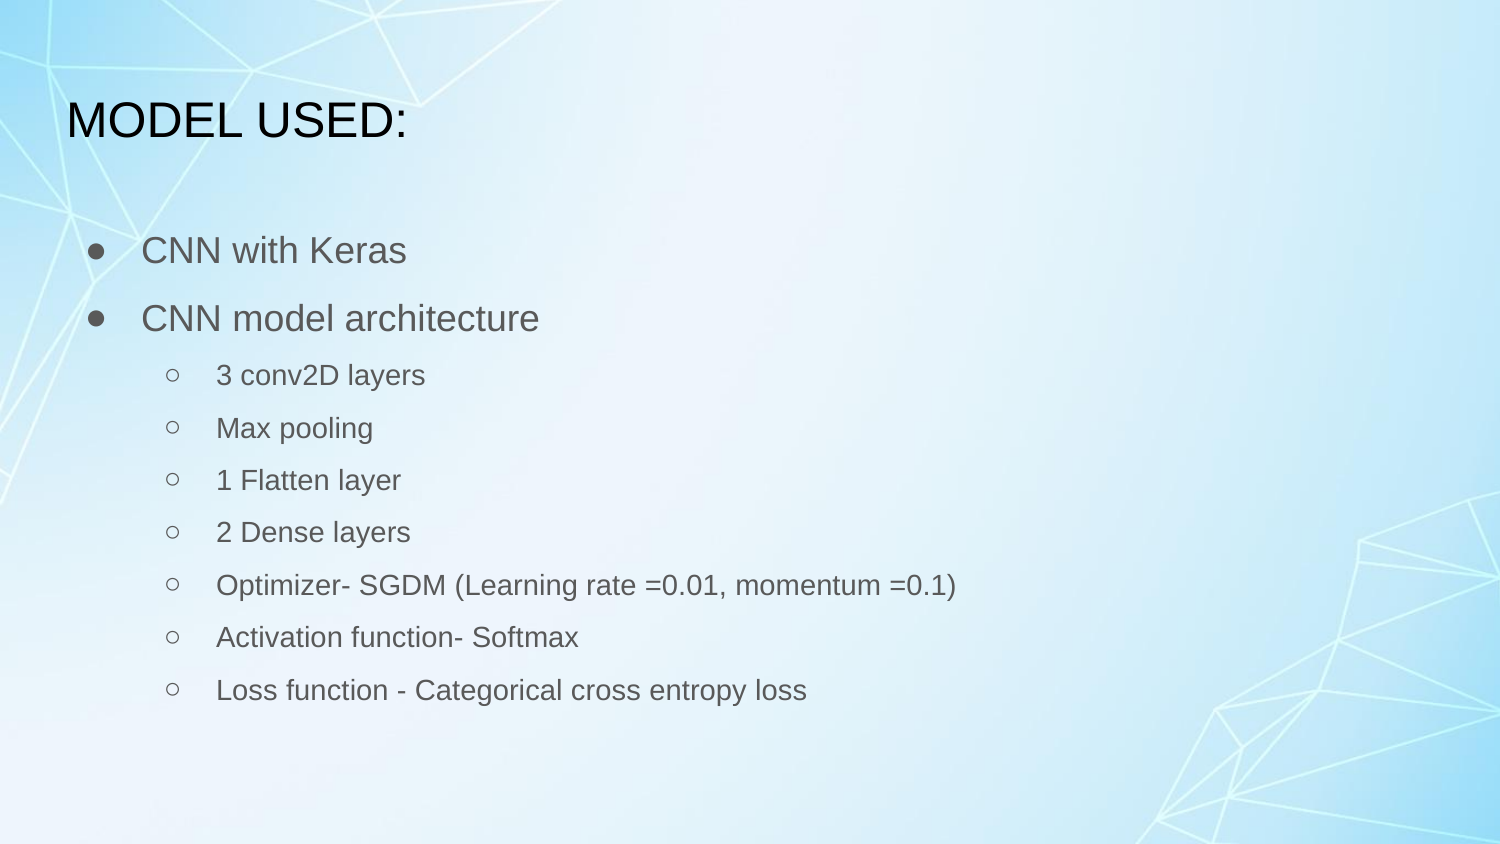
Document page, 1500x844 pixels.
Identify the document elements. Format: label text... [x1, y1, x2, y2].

picture [0, 0, 1500, 844]
list CNN with Keras CNN model architecture 3 conv2D layers Max pooling 1 Flatten layer 2 Dense layers Optimizer- SGDM (Learning rate =0.01, momentum =0.1) Activation function- Softmax Loss function - Categorical cross entropy loss [51, 189, 1449, 750]
title MODEL USED: [51, 72, 1449, 167]
